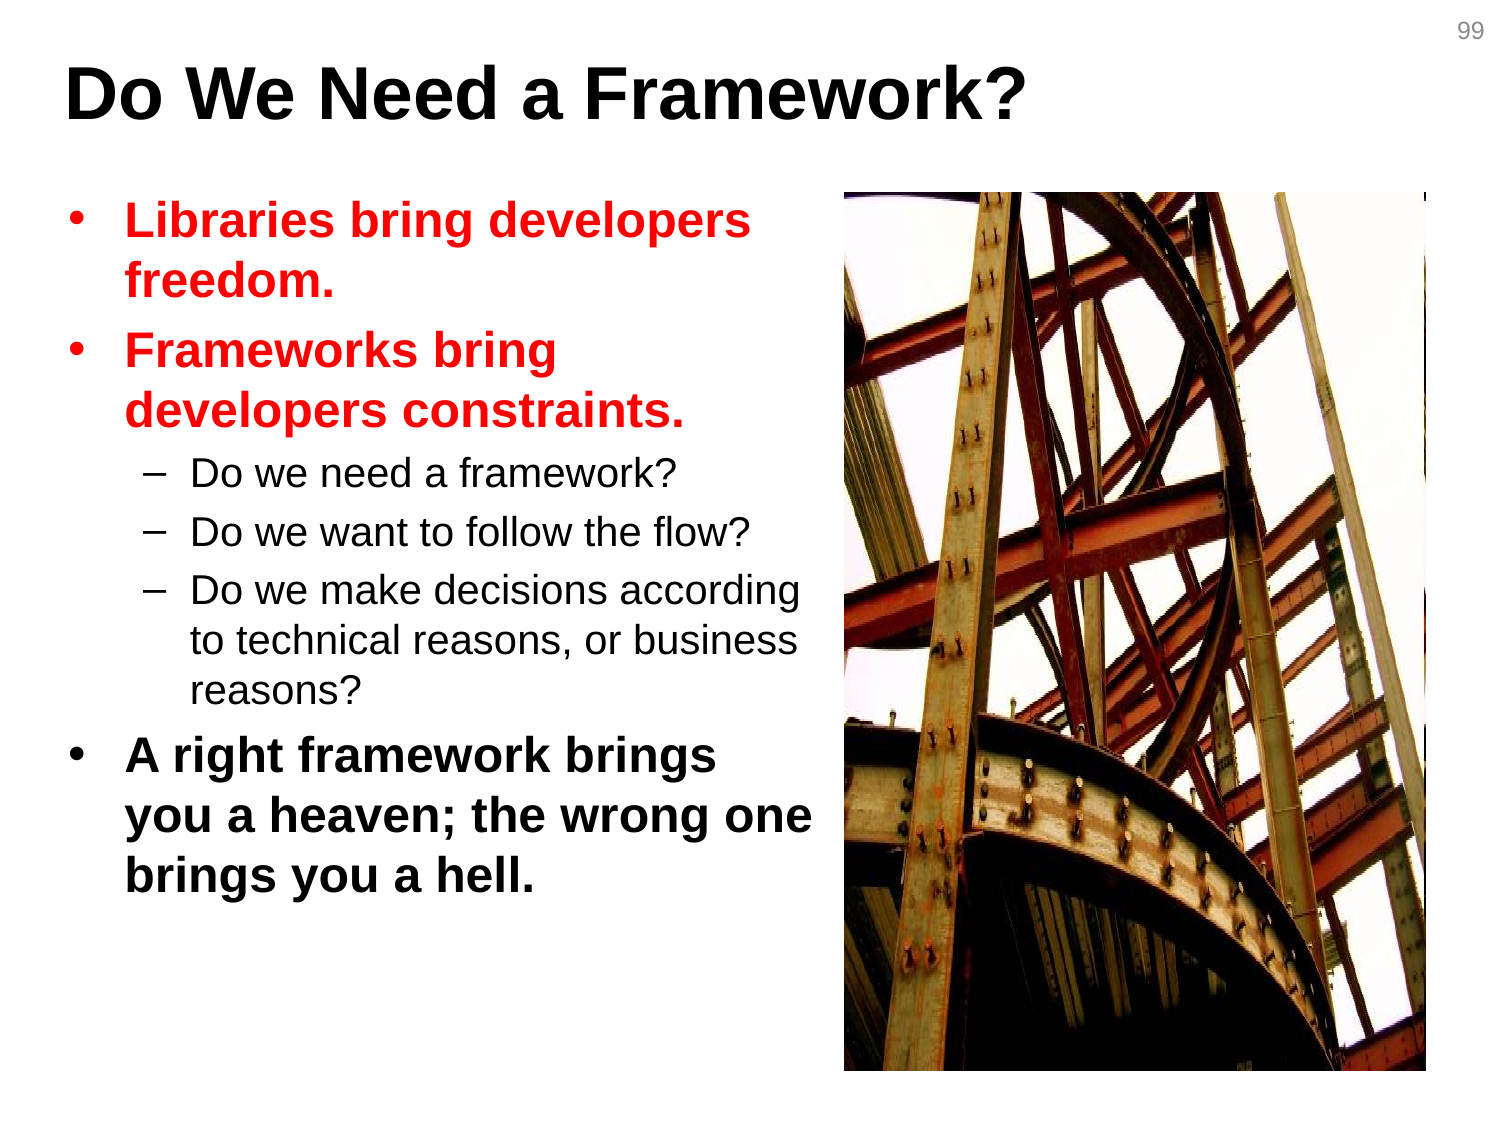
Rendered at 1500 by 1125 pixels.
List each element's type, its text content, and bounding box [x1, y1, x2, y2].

list Libraries bring developers freedom. Frameworks bring developers constraints. Do we need a framework? Do we want to follow the flow? Do we make decisions according to technical reasons, or business reasons? A right framework brings you a heaven; the wrong one brings you a hell. [53, 183, 833, 925]
slide_number 99 [1400, 0, 1500, 60]
title Do We Need a Framework? [49, 0, 1400, 183]
picture [844, 191, 1426, 1071]
